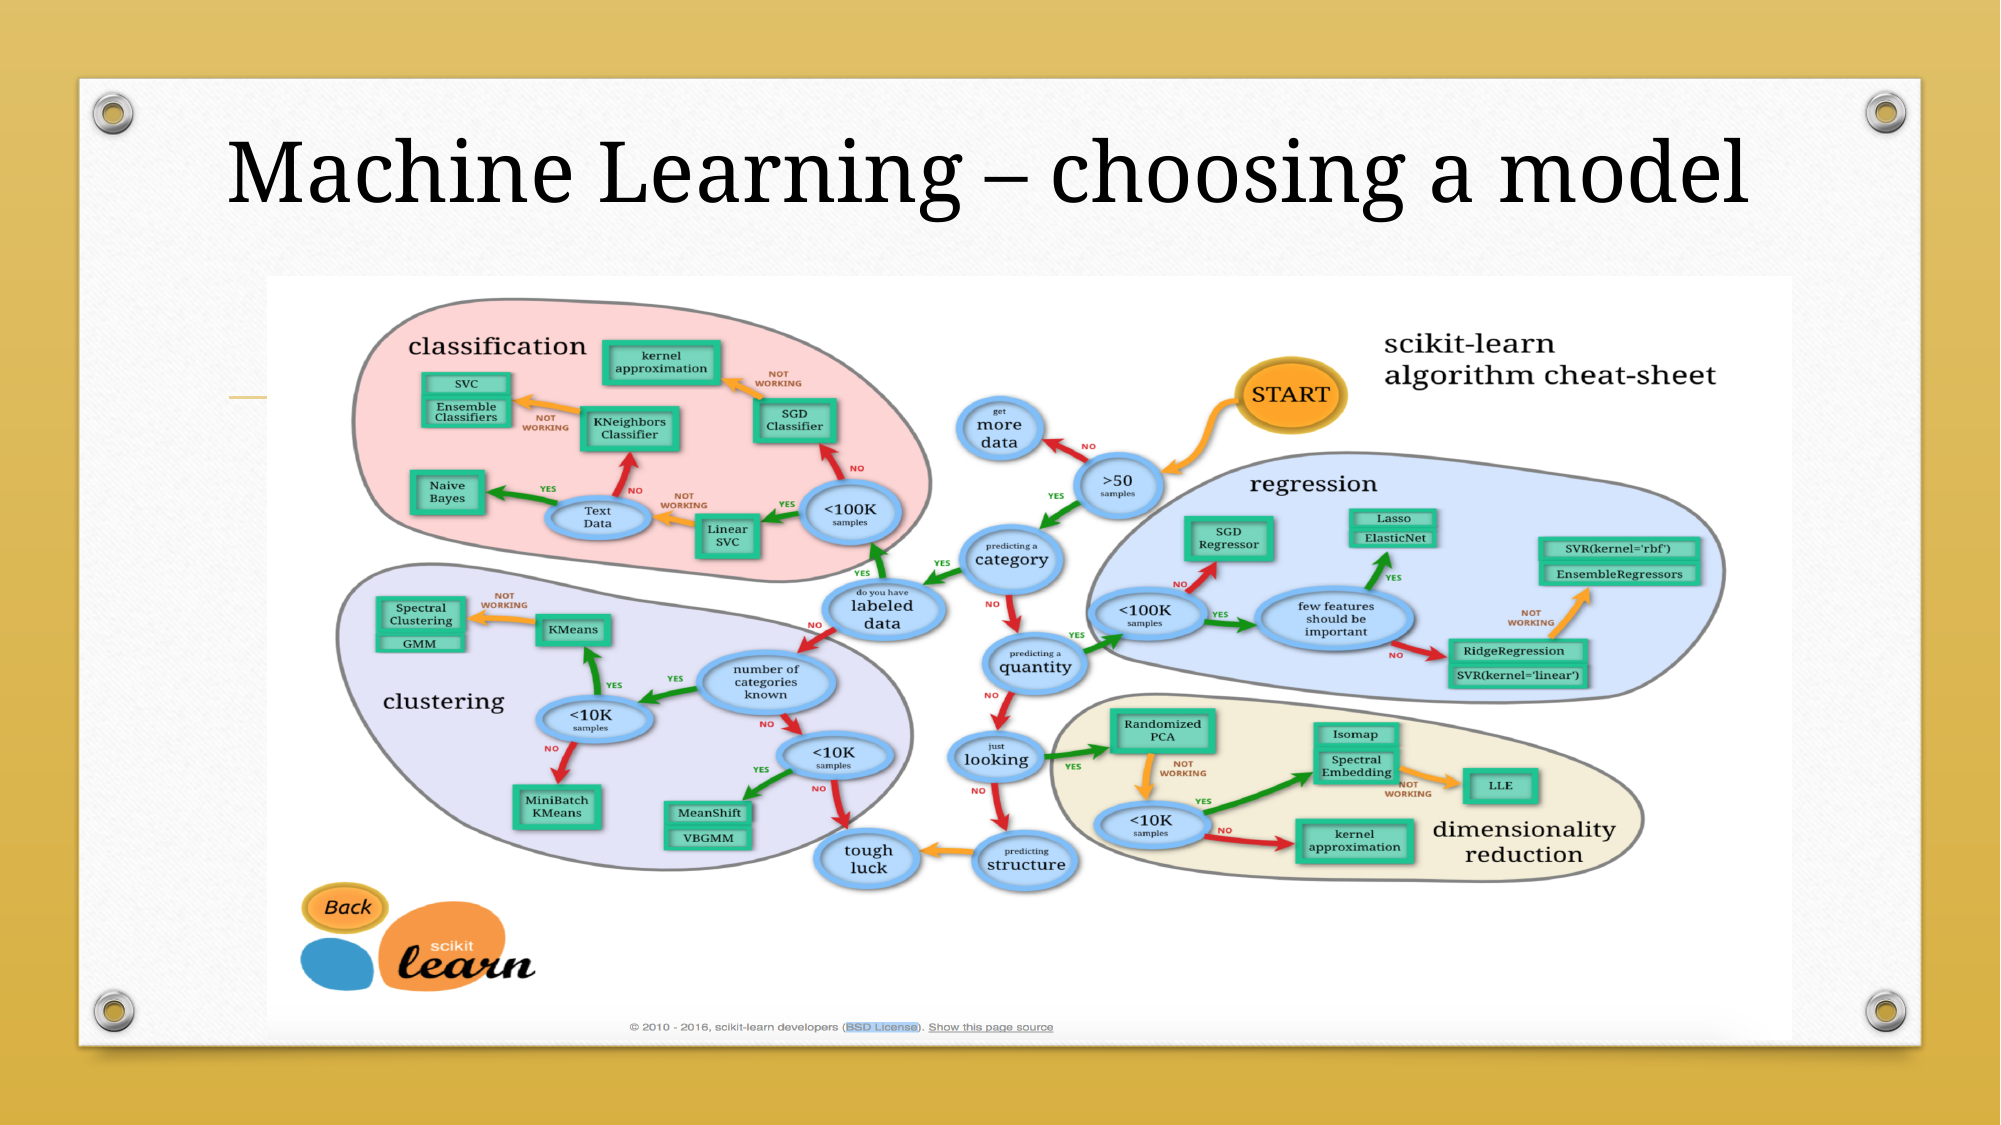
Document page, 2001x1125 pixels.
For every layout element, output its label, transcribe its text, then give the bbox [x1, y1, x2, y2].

title Machine Learning – choosing a model [201, 109, 1777, 228]
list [267, 275, 1792, 1041]
picture [0, 0, 2000, 1125]
